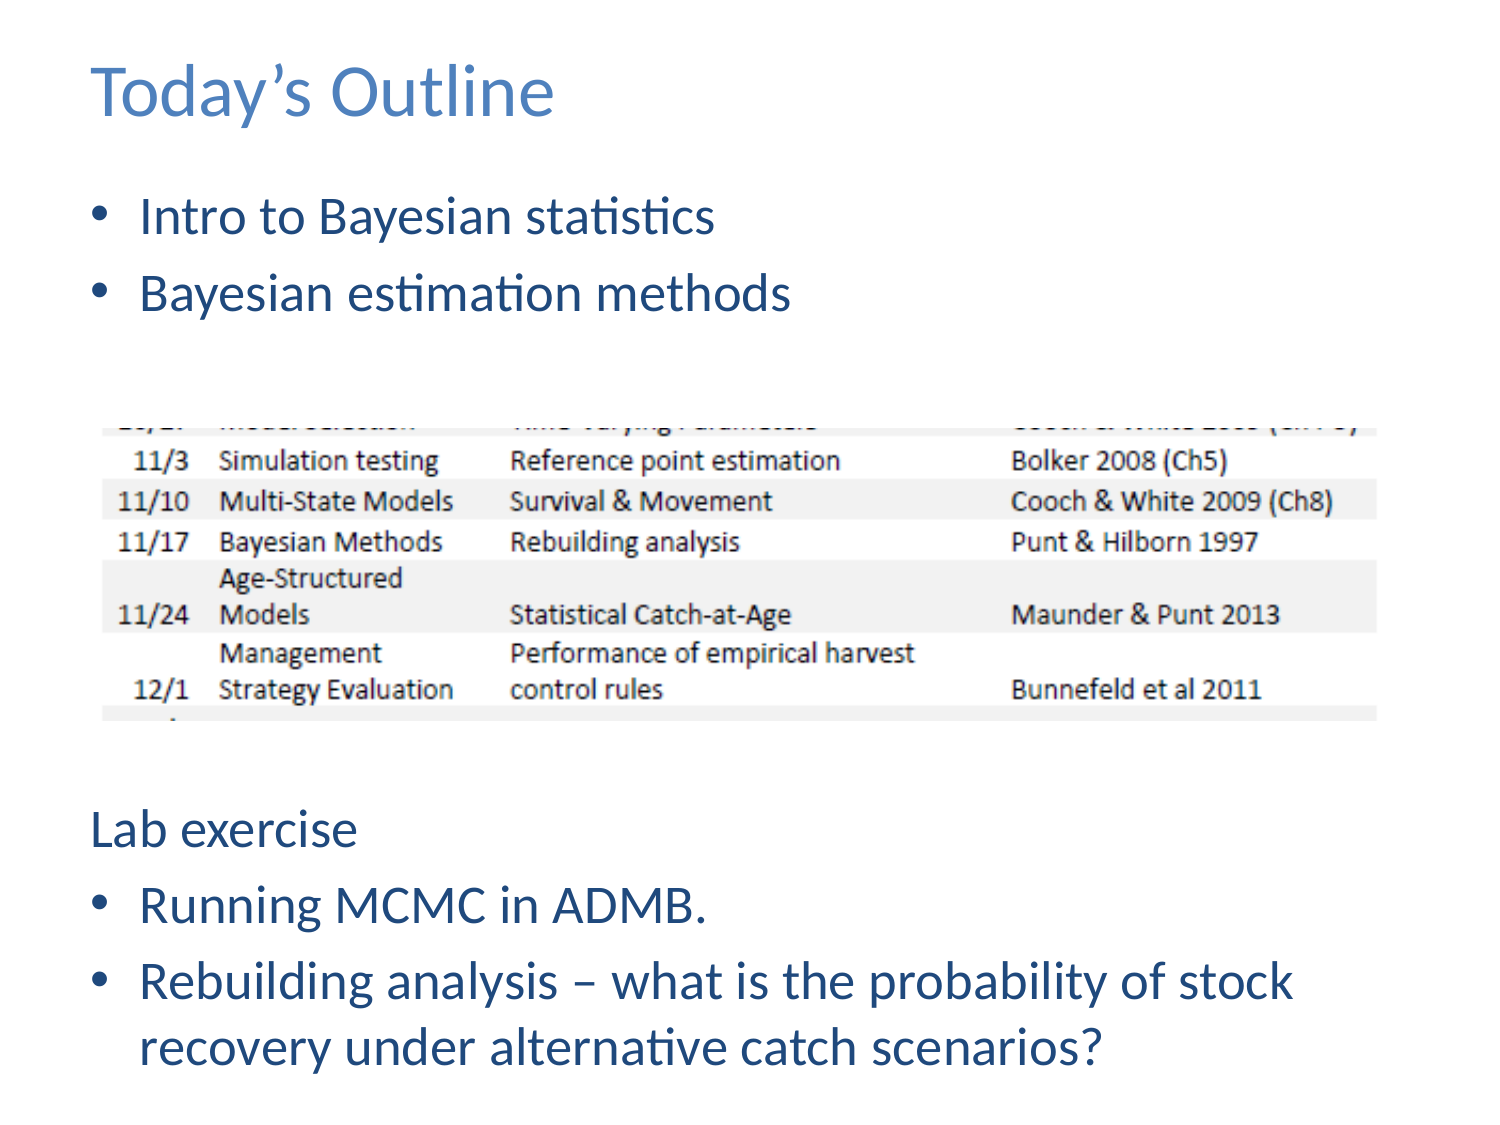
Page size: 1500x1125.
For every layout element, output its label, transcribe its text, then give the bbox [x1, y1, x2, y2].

list Intro to Bayesian statistics Bayesian estimation methods Lab exercise Running MCMC in ADMB. Rebuilding analysis – what is the probability of stock recovery under alternative catch scenarios? [75, 729, 1425, 1090]
title Today’s Outline [75, 30, 1425, 144]
list Intro to Bayesian statistics Bayesian estimation methods Lab exercise Running MCMC in ADMB. Rebuilding analysis – what is the probability of stock recovery under alternative catch scenarios? [75, 172, 1425, 426]
picture [9, 428, 1437, 721]
